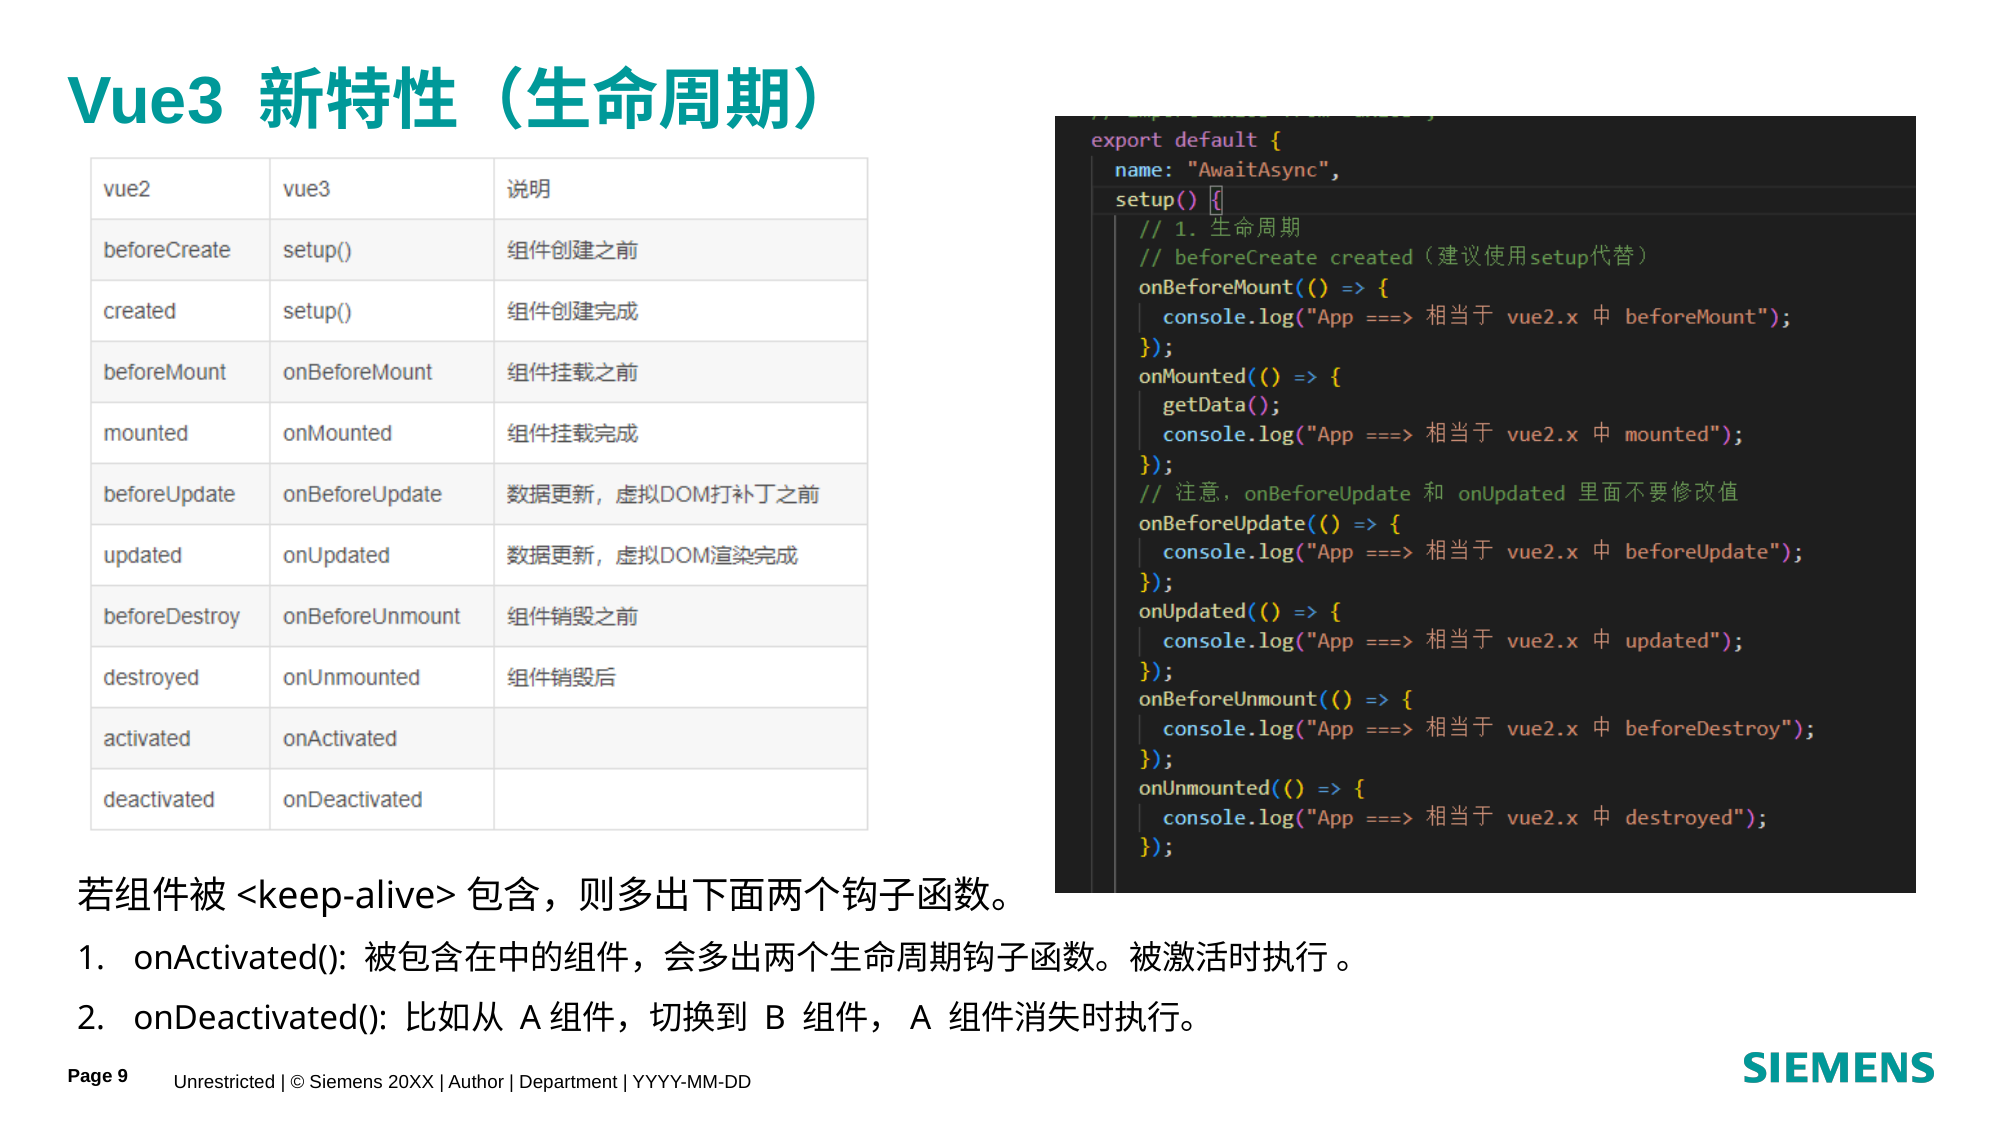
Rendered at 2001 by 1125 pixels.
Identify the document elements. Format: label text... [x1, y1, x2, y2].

picture [1055, 116, 1916, 893]
picture [36, 131, 906, 859]
footer Unrestricted | © Siemens 20XX | Author | Department | YYYY-MM-DD [174, 1053, 1686, 1125]
text_box 若组件被<keep-alive>包含，则多出下面两个钩子函数。 onActivated(): 被包含在中的组件，会多出两个生命周期钩子函数。被激活时执行 。 onDeactivated(): 比如从 A组件，切换到 B 组件，A 组件消失时执行。 [77, 871, 1859, 1053]
picture [1744, 1052, 1934, 1083]
slide_number Page [67, 1035, 174, 1125]
title Vue3 新特性（生命周期） [67, 30, 1686, 141]
